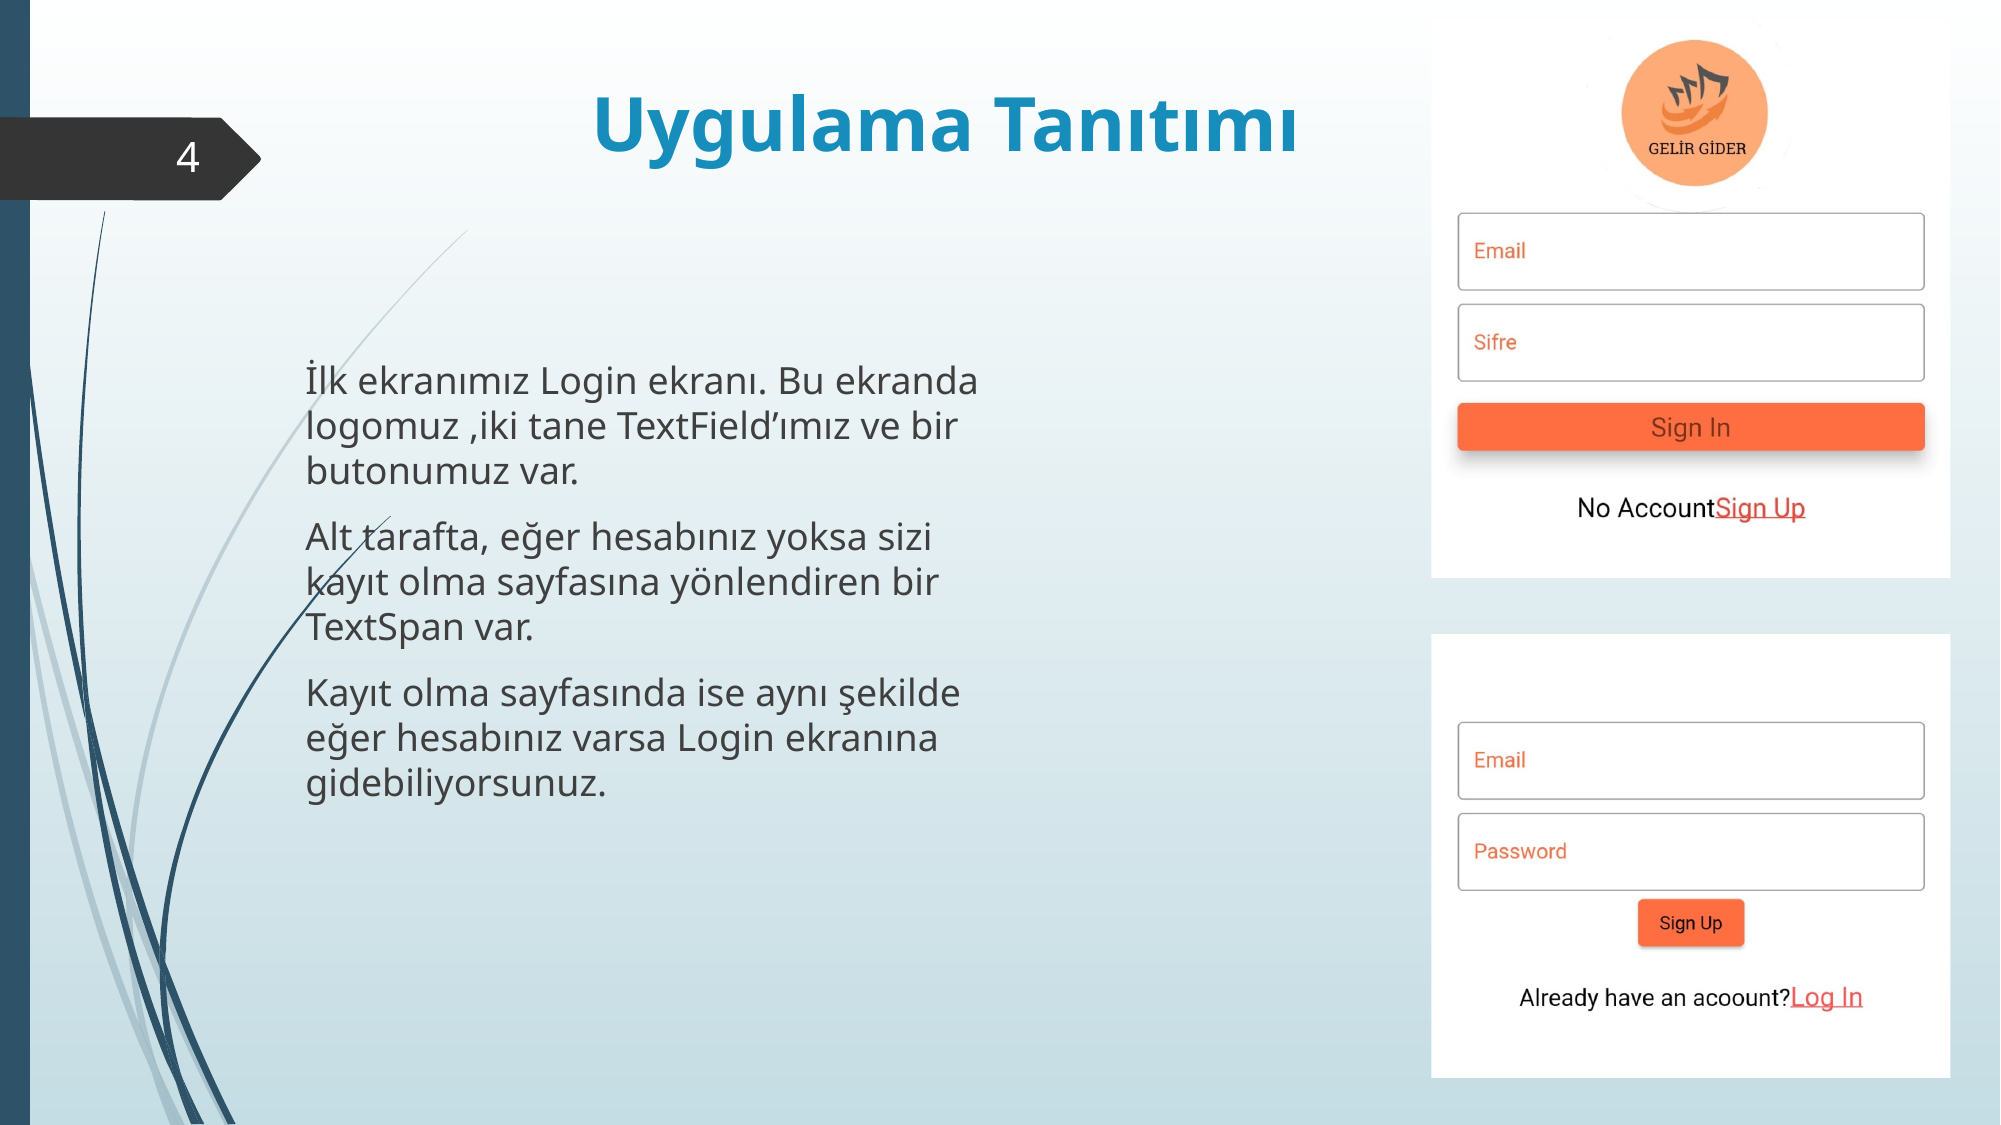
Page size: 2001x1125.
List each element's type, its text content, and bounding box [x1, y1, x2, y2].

picture [1431, 18, 1951, 578]
slide_number 4 [87, 129, 216, 190]
picture [1431, 634, 1951, 1078]
list İlk ekranımız Login ekranı. Bu ekranda logomuz ,iki tane TextField’ımız ve bir butonumuz var. Alt tarafta, eğer hesabınız yoksa sizi kayıt olma sayfasına yönlendiren bir TextSpan var. Kayıt olma sayfasında ise aynı şekilde eğer hesabınız varsa Login ekranına gidebiliyorsunuz. [243, 283, 1000, 986]
title Uygulama Tanıtımı [215, 68, 1426, 279]
